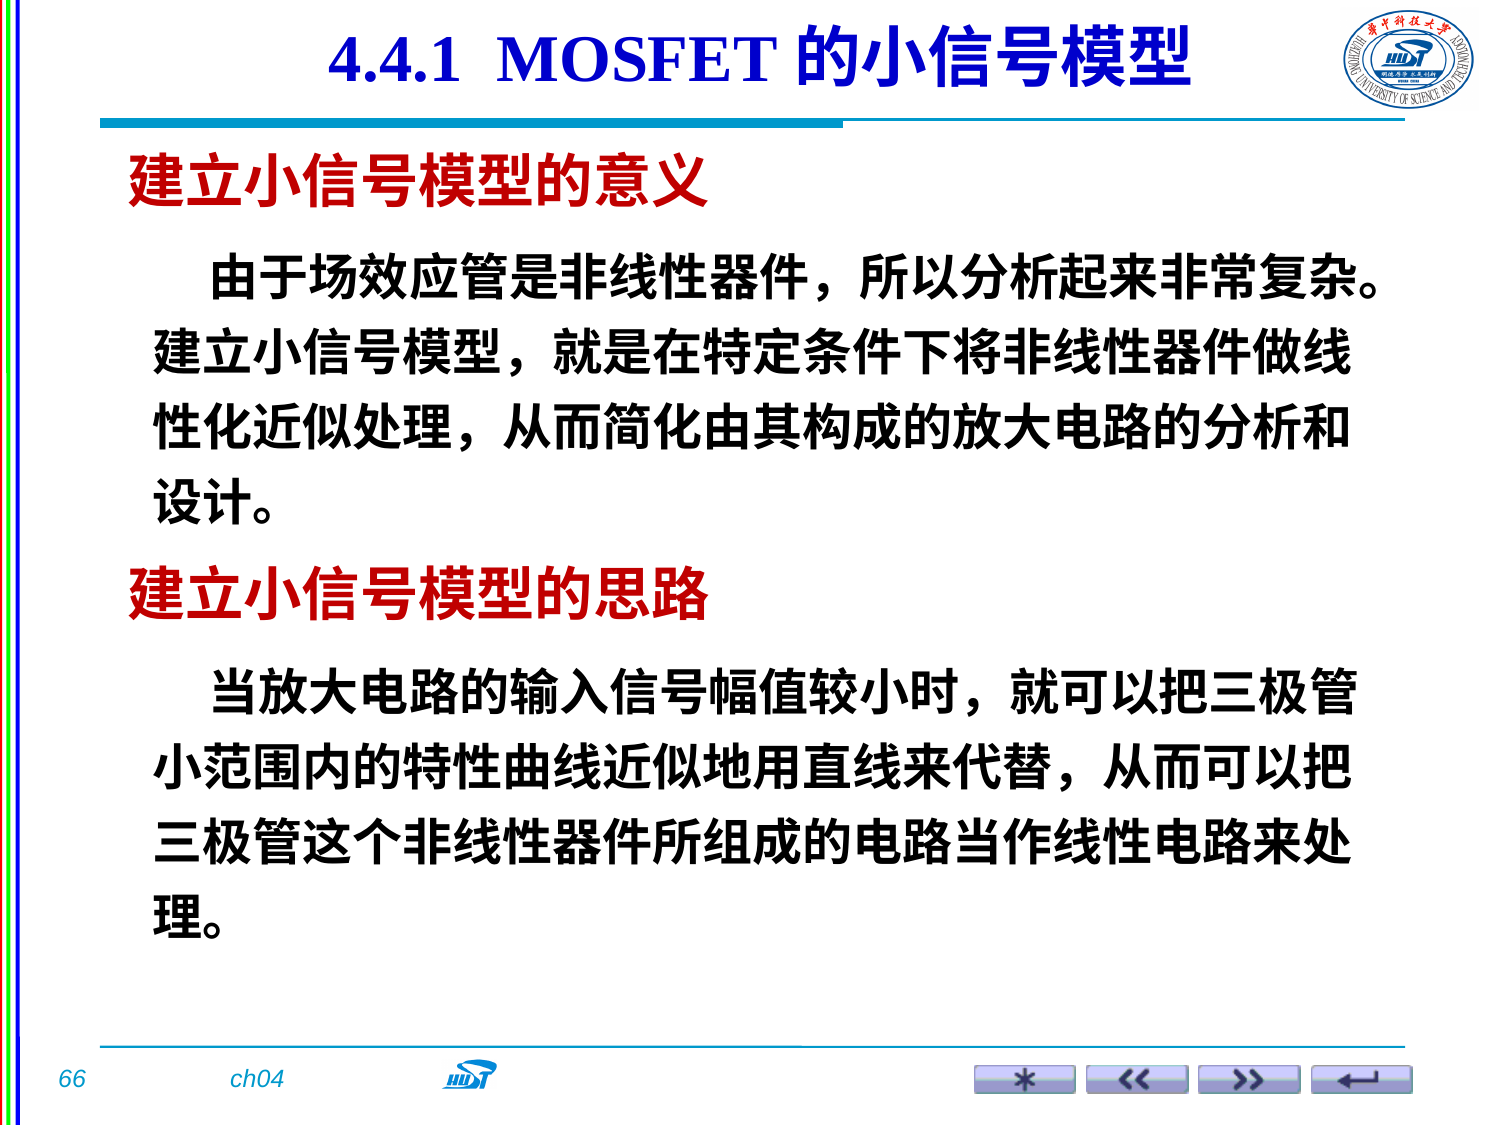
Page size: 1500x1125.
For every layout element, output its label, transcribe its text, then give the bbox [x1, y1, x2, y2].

picture [974, 1065, 1076, 1094]
text_box 建立小信号模型的思路 [112, 549, 988, 635]
text_box 4.4.1 MOSFET的小信号模型 [123, 7, 1400, 102]
picture [441, 1059, 497, 1089]
picture [1198, 1065, 1301, 1094]
text_box 建立小信号模型的意义 [112, 137, 988, 222]
text_box 当放大电路的输入信号幅值较小时，就可以把三极管小范围内的特性曲线近似地用直线来代替，从而可以把三极管这个非线性器件所组成的电路当作线性电路来处理。 [137, 637, 1388, 953]
picture [1340, 7, 1479, 111]
picture [1086, 1065, 1189, 1094]
picture [1311, 1065, 1413, 1094]
text_box 由于场效应管是非线性器件，所以分析起来非常复杂。建立小信号模型，就是在特定条件下将非线性器件做线性化近似处理，从而简化由其构成的放大电路的分析和设计。 [137, 222, 1375, 538]
